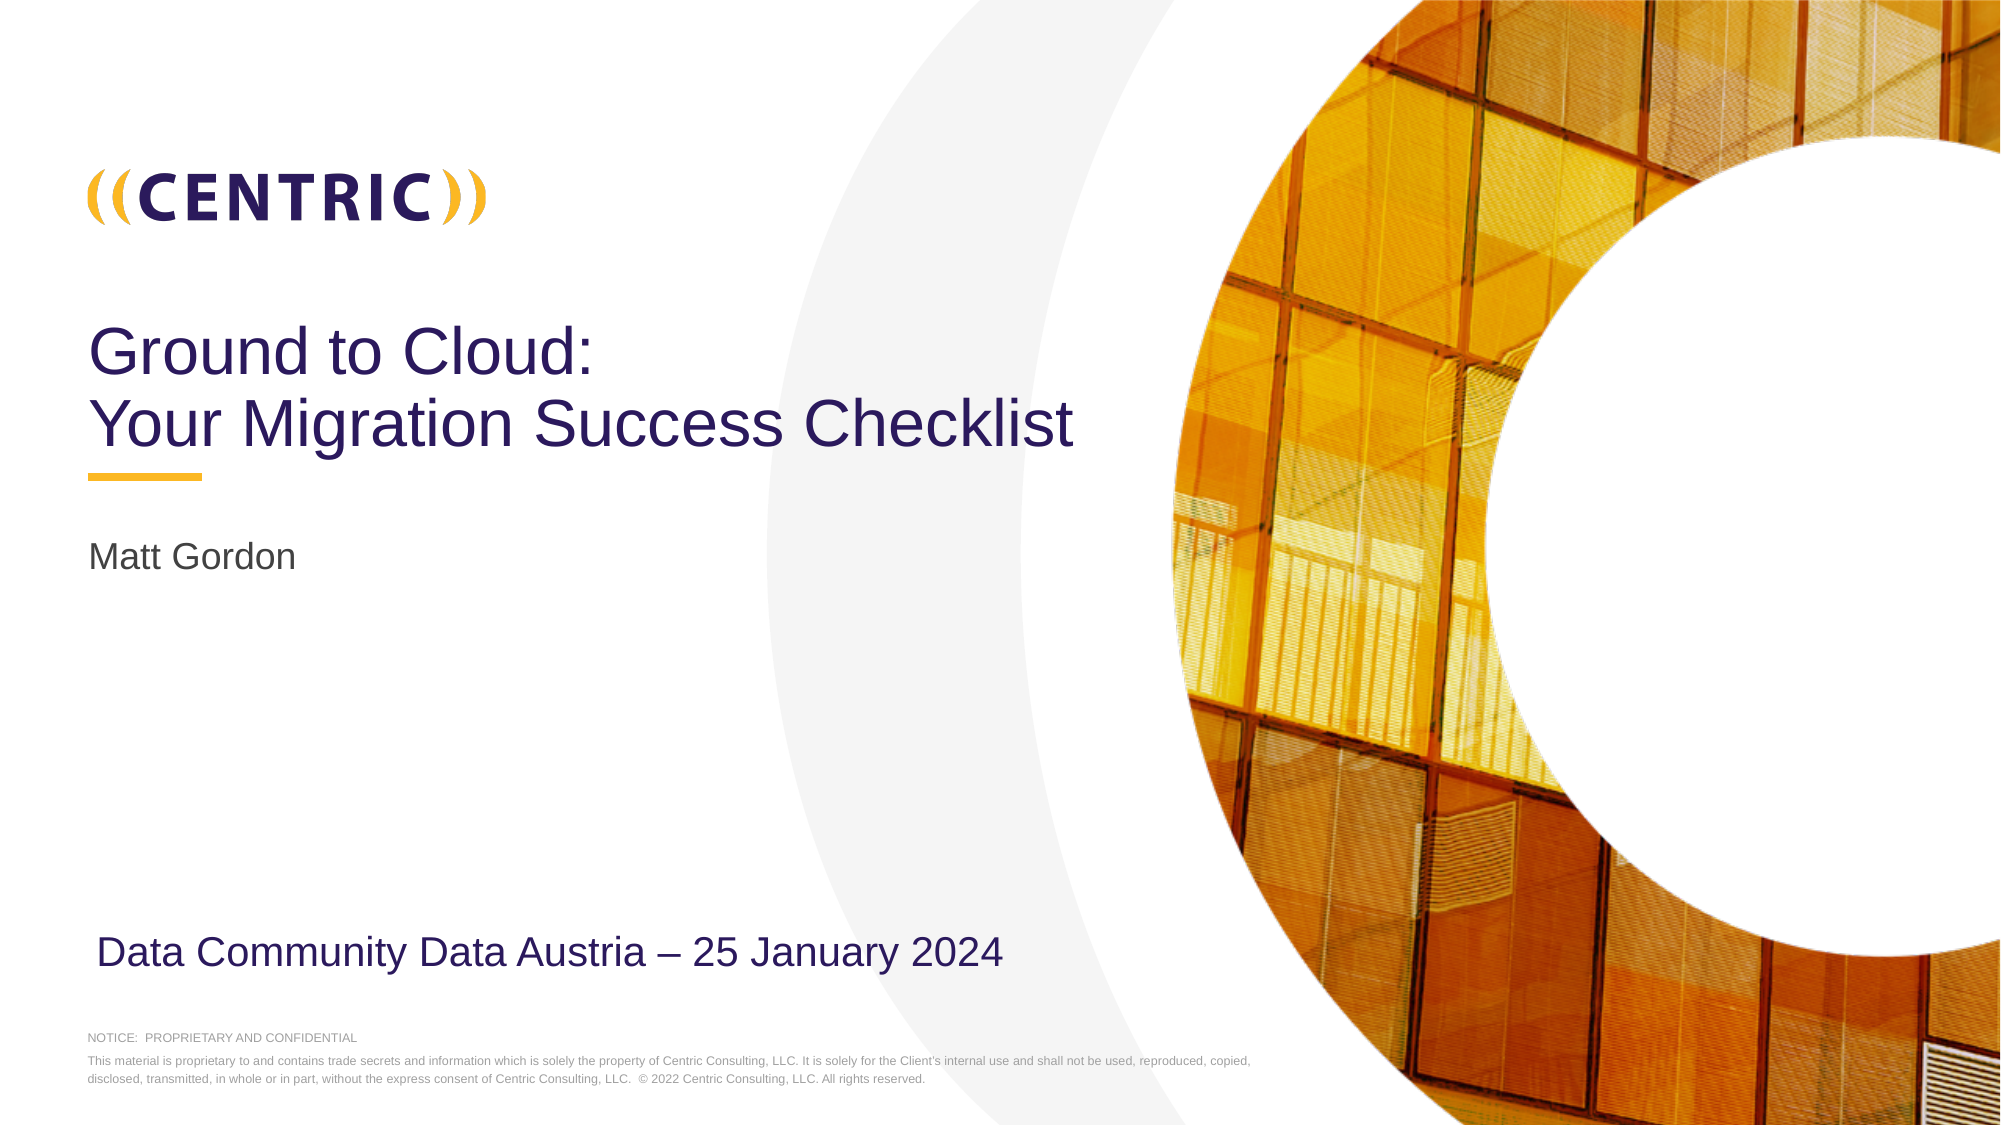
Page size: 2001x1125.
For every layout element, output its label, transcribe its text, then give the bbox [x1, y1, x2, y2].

title Ground to Cloud: Your Migration Success Checklist [88, 309, 1989, 418]
list Matt Gordon [88, 519, 1989, 605]
picture [1158, 0, 2001, 1125]
list Data Community Data Austria – 25 January 2024 [87, 917, 1310, 1003]
